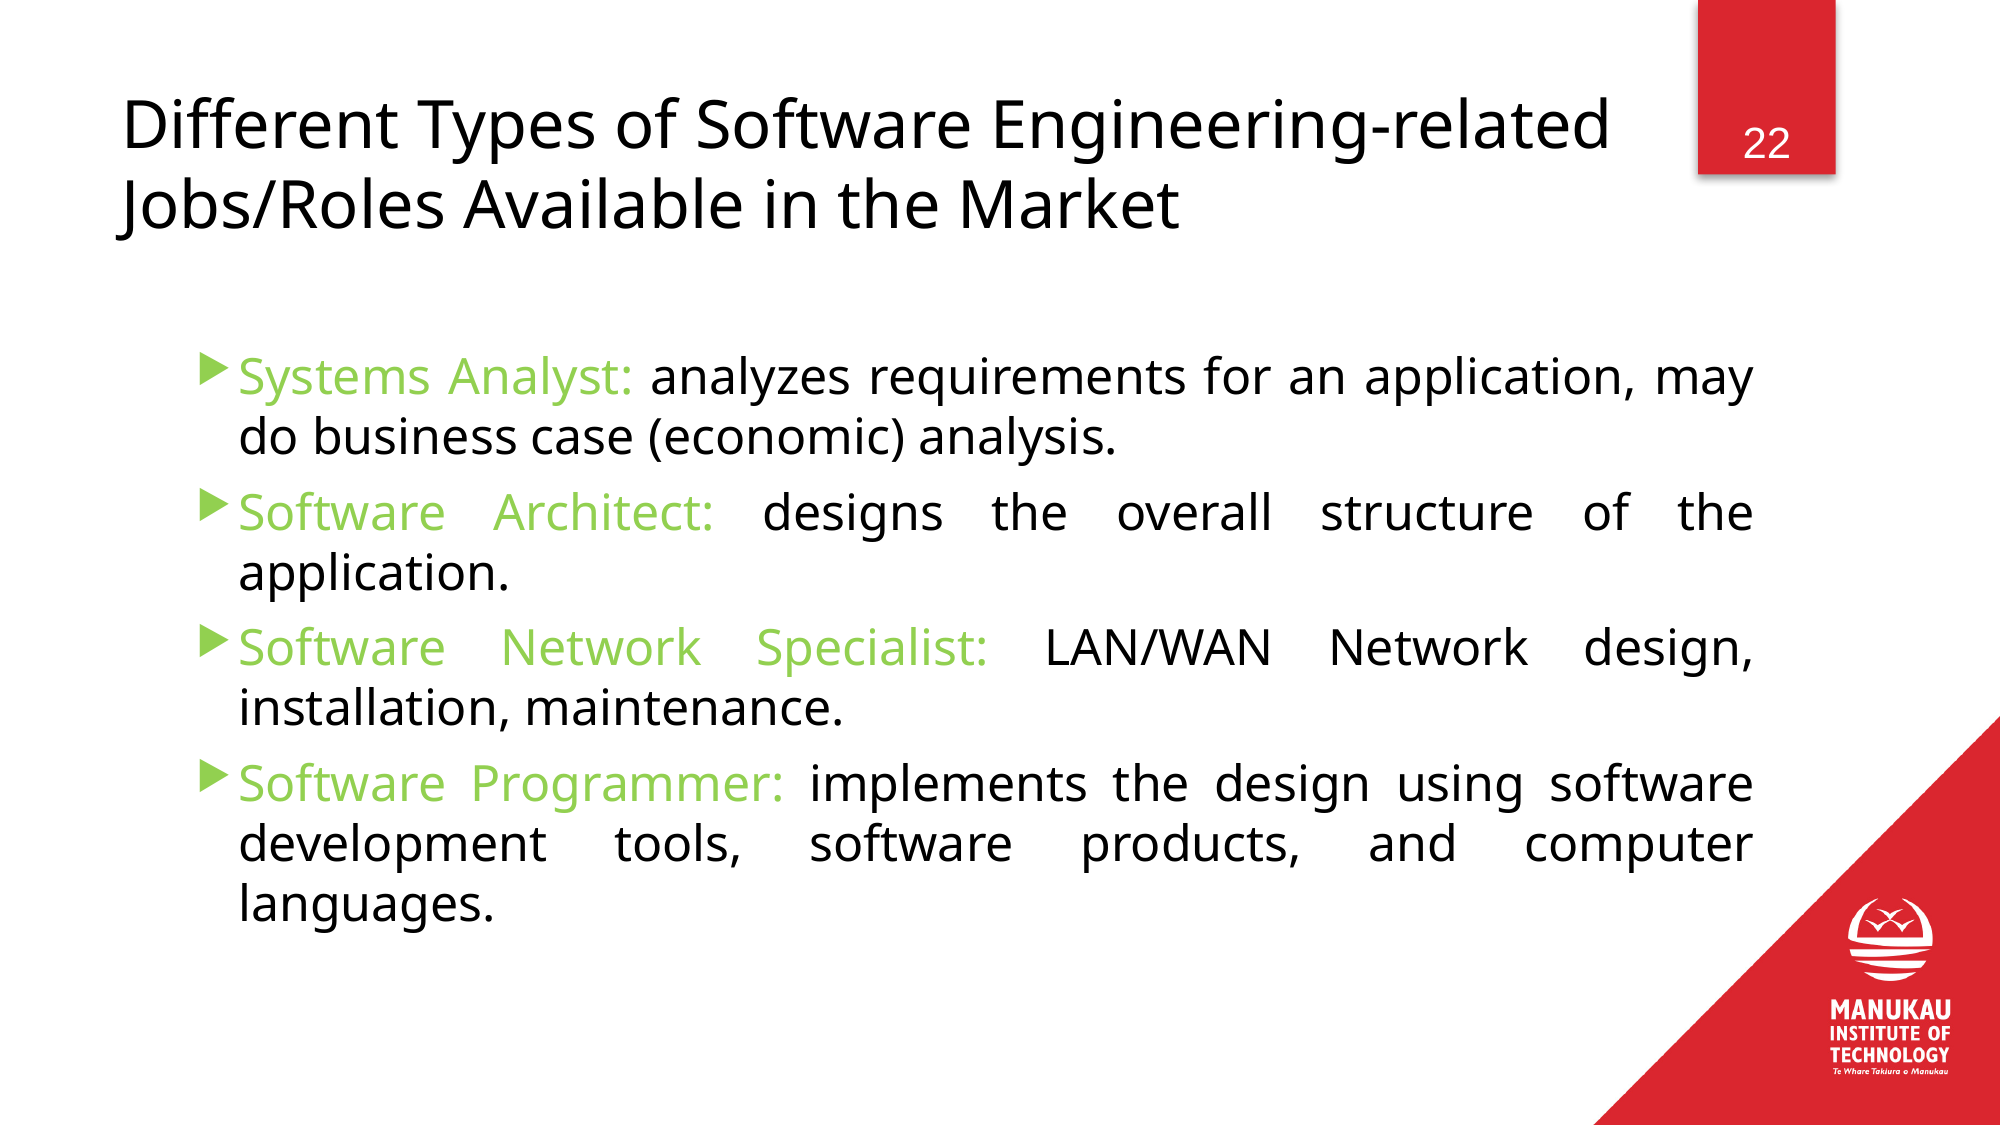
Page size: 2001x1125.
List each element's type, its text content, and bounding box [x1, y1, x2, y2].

list Systems Analyst: analyzes requirements for an application, may do business case (economic) analysis. Software Architect: designs the overall structure of the application. Software Network Specialist: LAN/WAN Network design, installation, maintenance. Software Programmer: implements the design using software development tools, software products, and computer languages. [181, 336, 1770, 1025]
picture [1593, 715, 2000, 1125]
title Different Types of Software Engineering-related Jobs/Roles Available in the Market [106, 74, 1649, 304]
slide_number 22 [1698, 0, 1836, 175]
